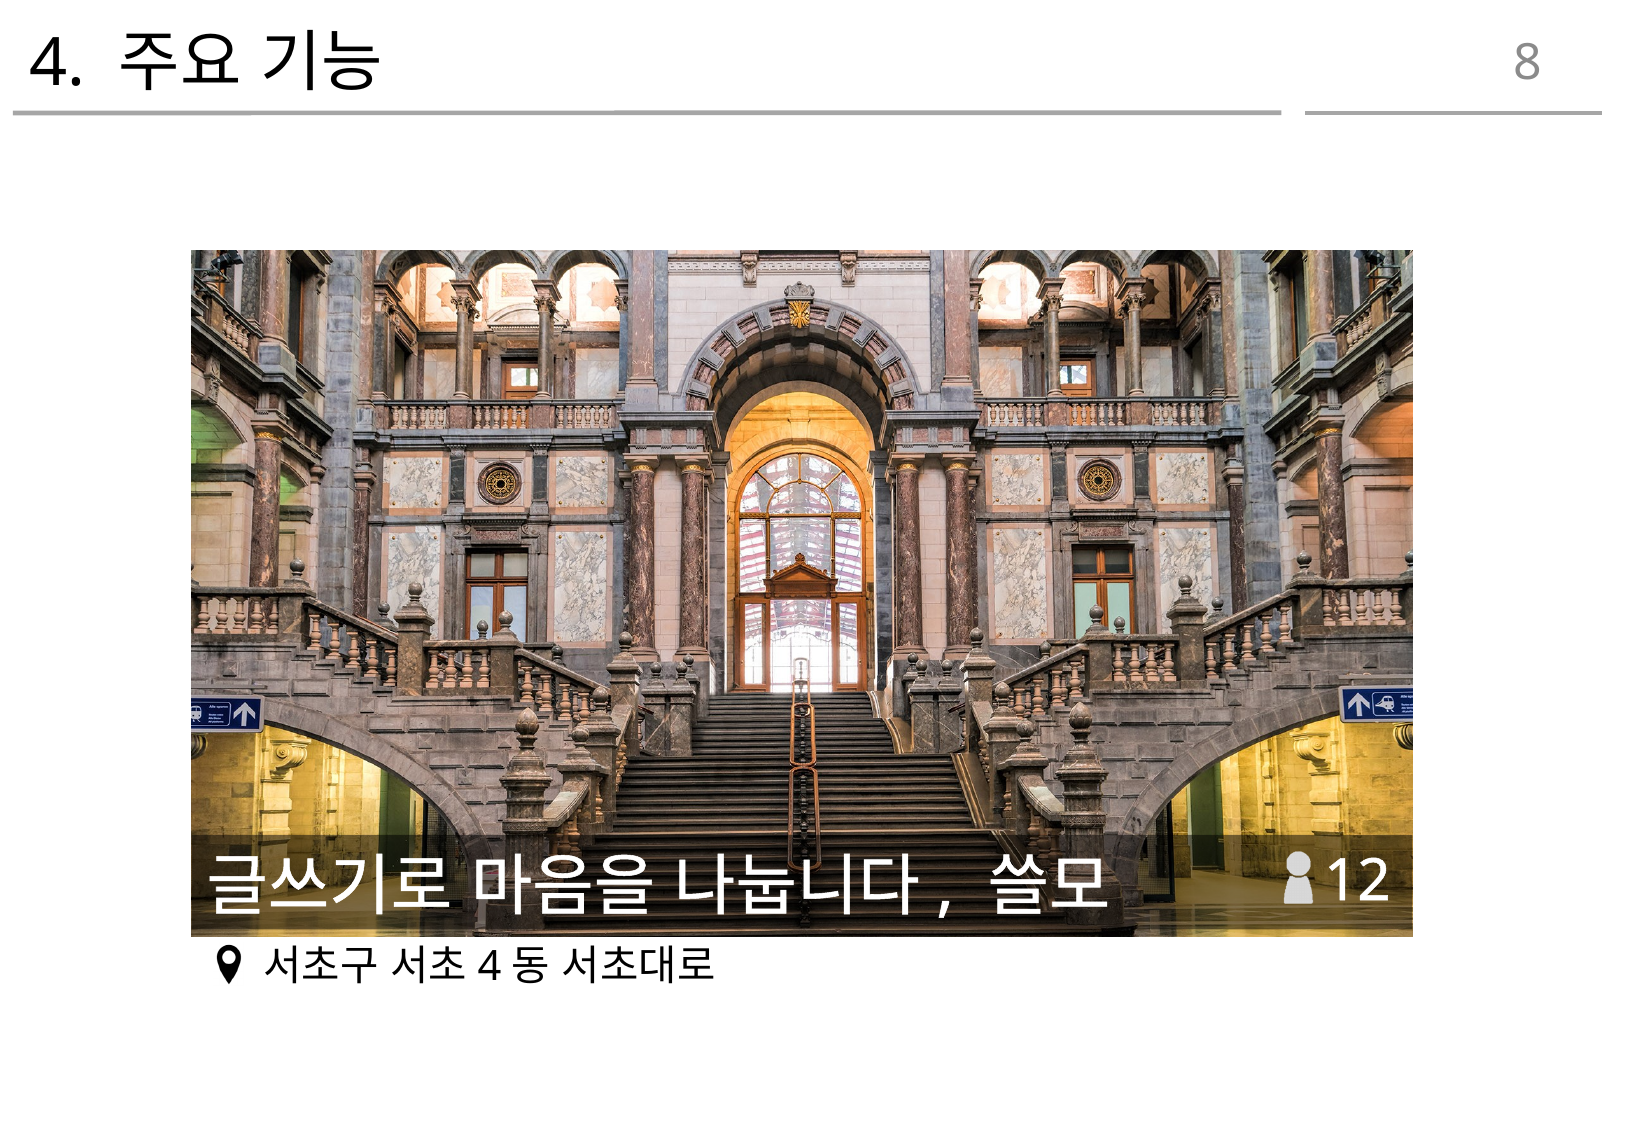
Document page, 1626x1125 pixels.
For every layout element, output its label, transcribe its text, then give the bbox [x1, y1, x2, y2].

slide_number 8 [1202, 33, 1557, 94]
text_box 4. 주요 기능 [14, 13, 1396, 115]
picture [213, 942, 244, 986]
picture [191, 250, 1413, 937]
text_box 서초구 서초4동 서초대로 [191, 937, 750, 997]
